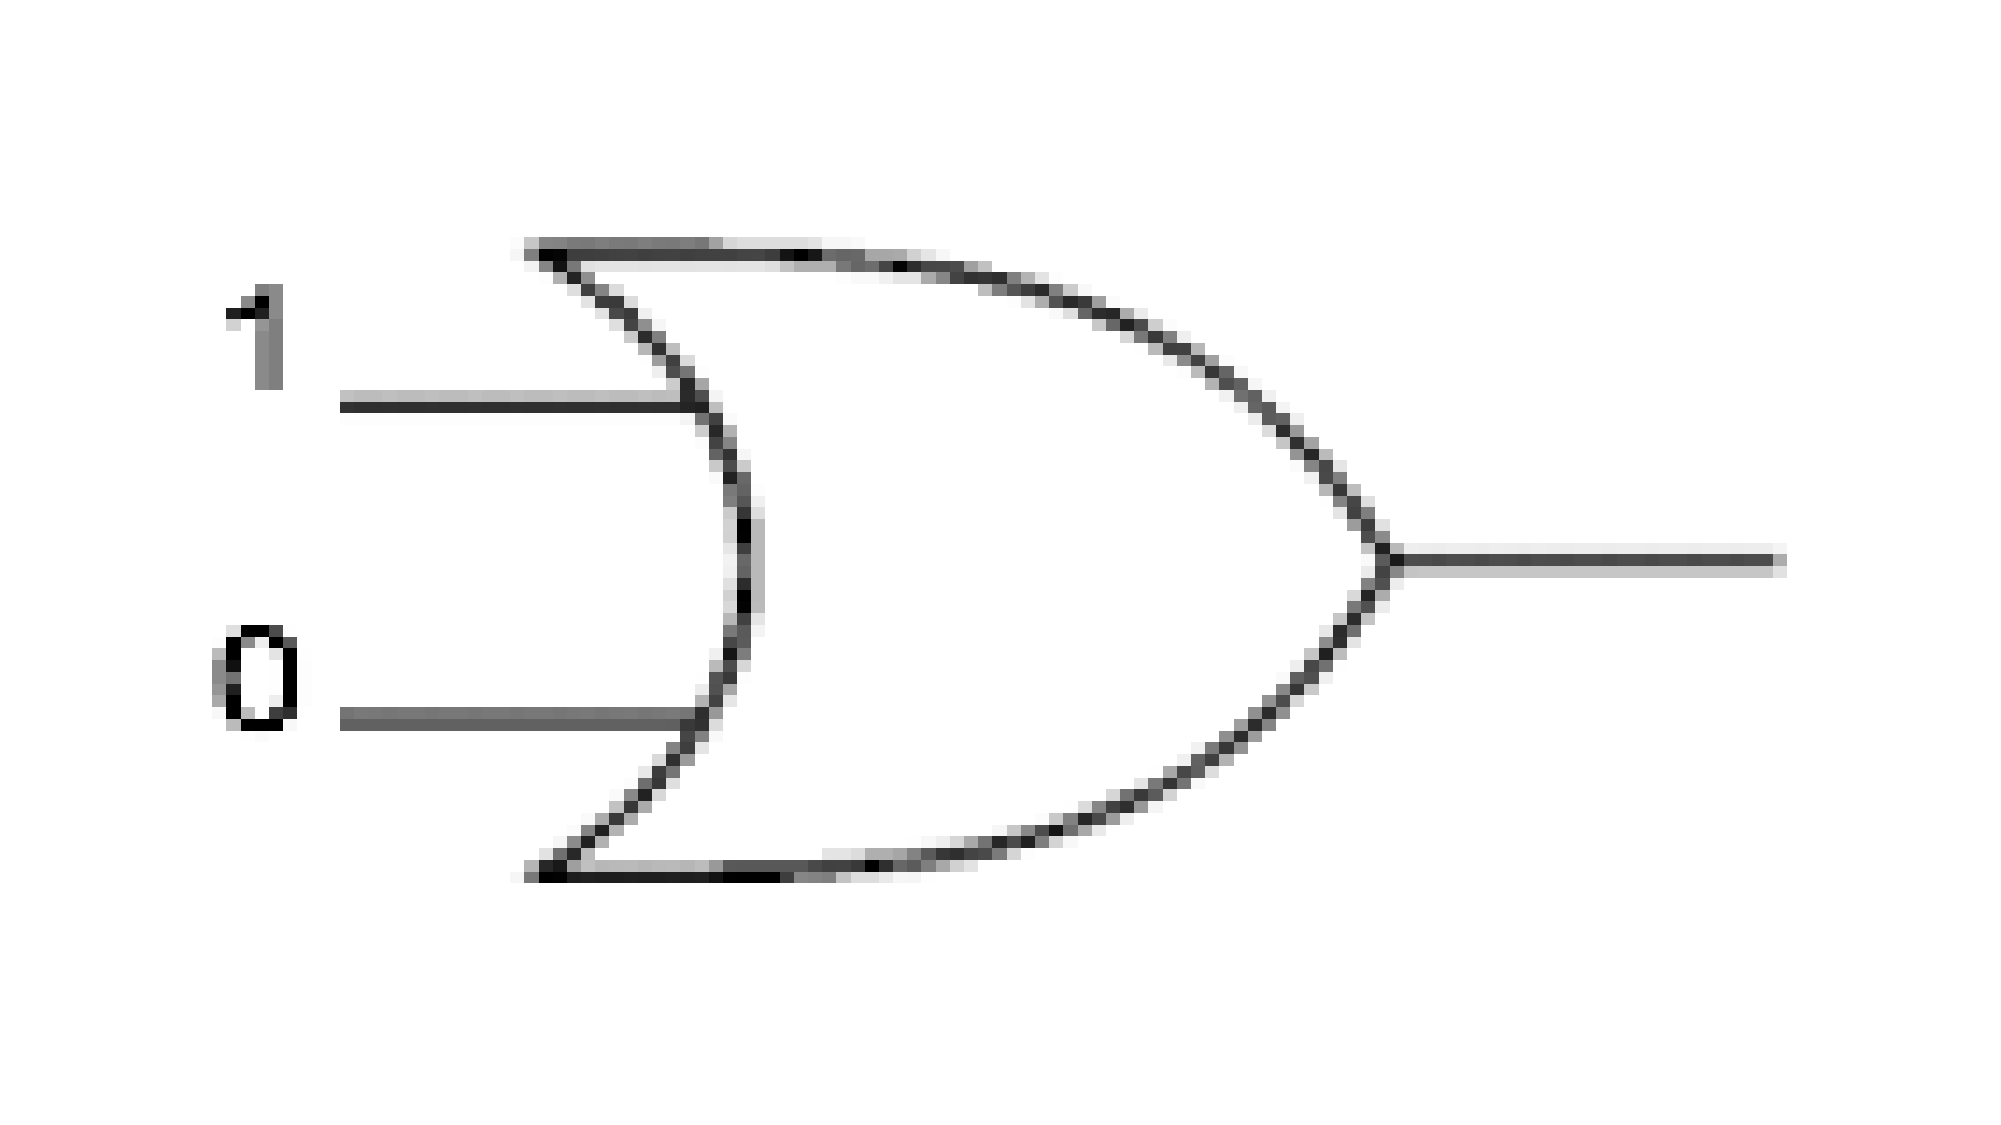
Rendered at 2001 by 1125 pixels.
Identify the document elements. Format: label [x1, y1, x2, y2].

list [0, 120, 2000, 1107]
